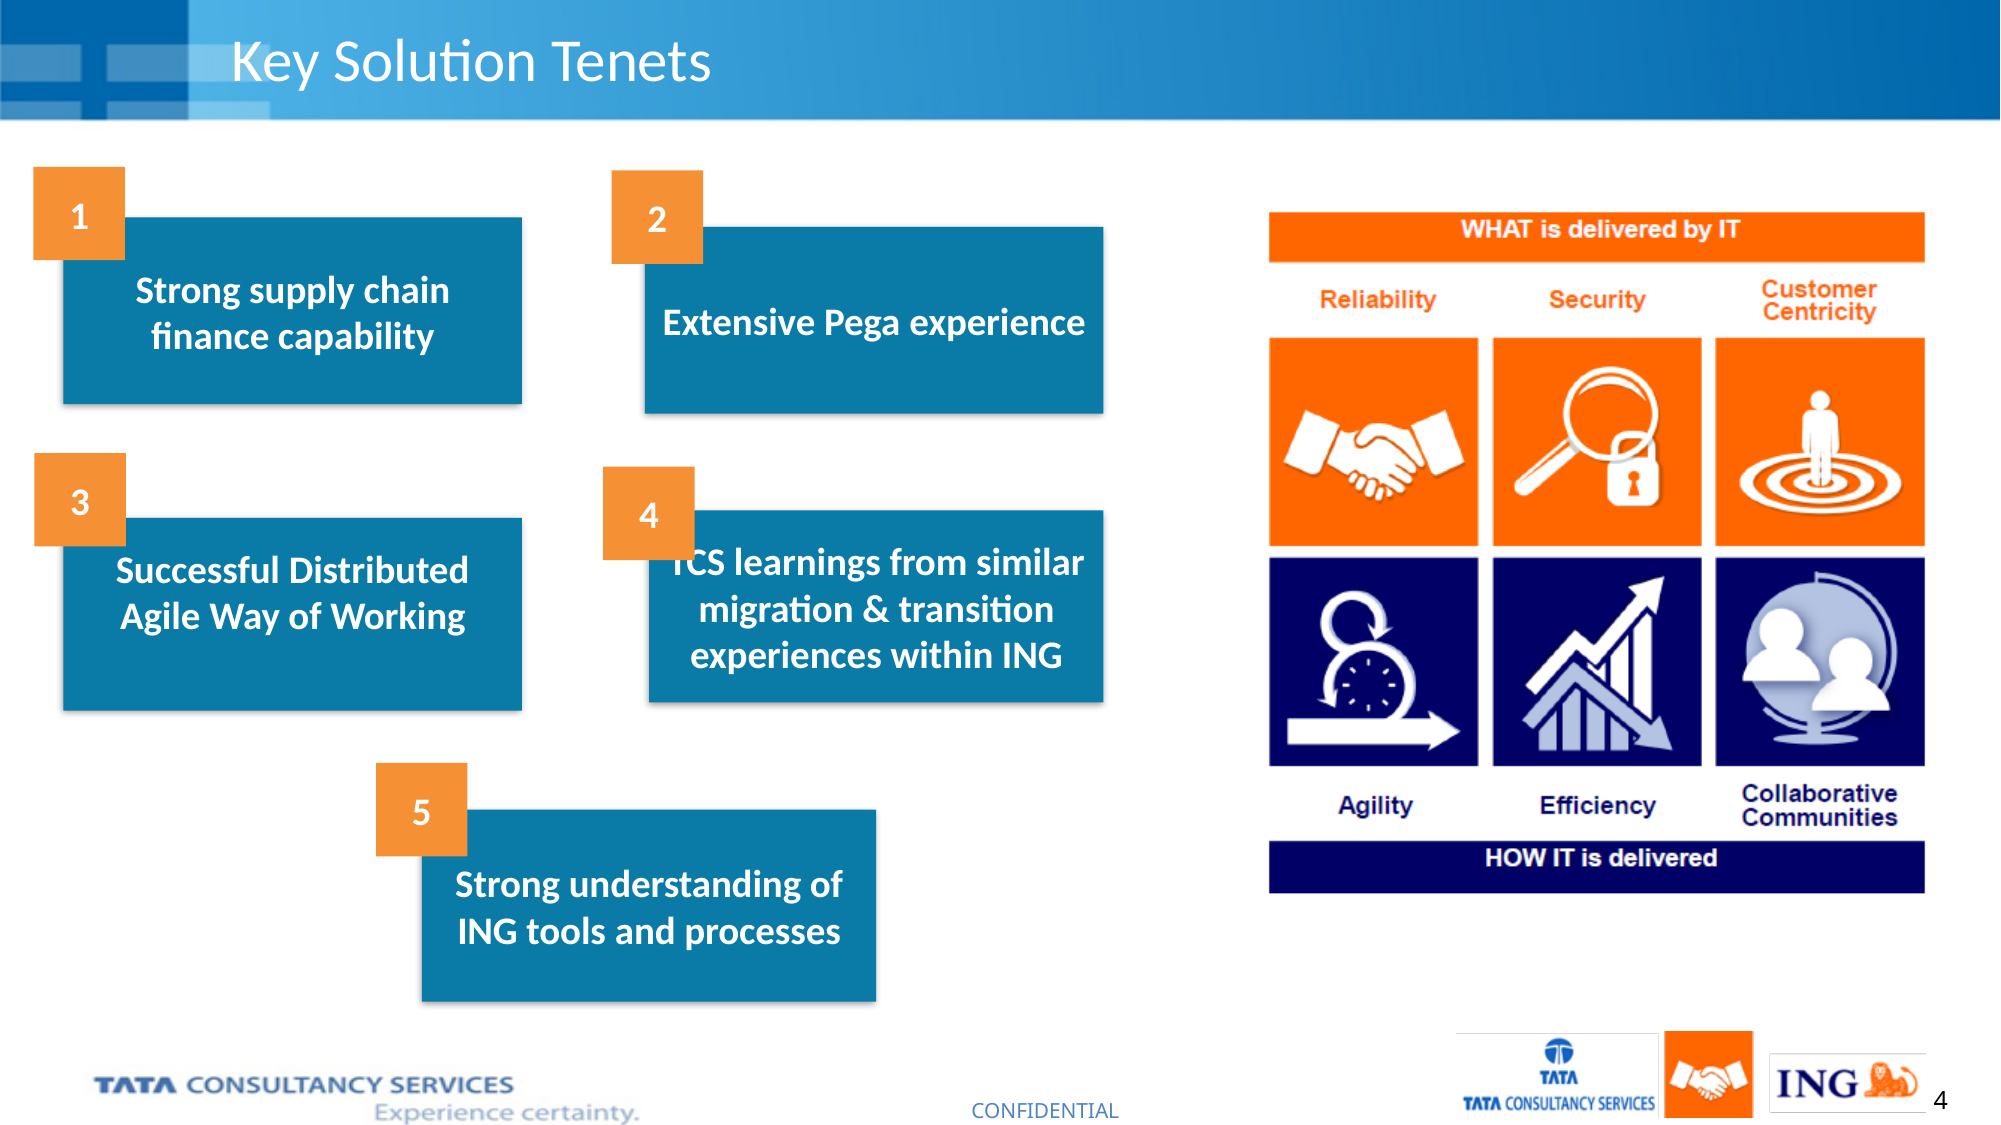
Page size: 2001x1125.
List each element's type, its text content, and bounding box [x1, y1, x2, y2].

text_box Strong supply chain finance capability [63, 217, 522, 405]
text_box Extensive Pega experience [644, 226, 1104, 414]
text_box 3 [32, 451, 128, 549]
text_box Strong understanding of ING tools and processes [421, 809, 877, 1002]
text_box 2 [609, 168, 705, 266]
text_box Successful Distributed Agile Way of Working [63, 517, 522, 711]
text_box TCS learnings from similar migration & transition experiences within ING [649, 510, 1104, 703]
title Key Solution Tenets [216, 17, 1934, 97]
text_box 4 [601, 465, 697, 562]
picture [0, 0, 2000, 1125]
text_box 1 [31, 165, 127, 262]
text_box 5 [374, 761, 470, 858]
